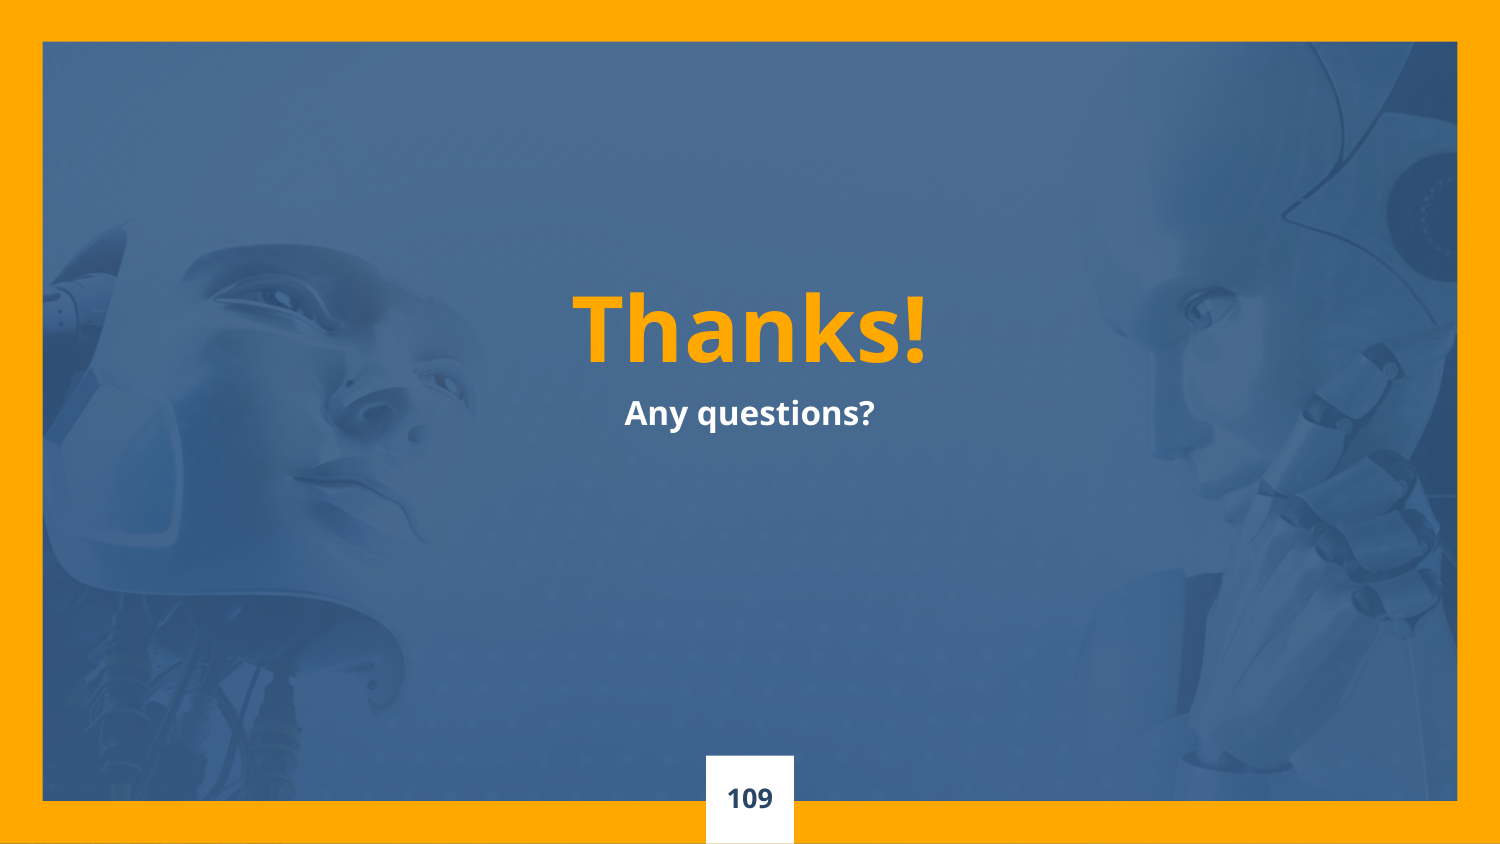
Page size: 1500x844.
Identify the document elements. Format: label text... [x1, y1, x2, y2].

subtitle Any questions? [209, 376, 1291, 647]
title Thanks! [209, 222, 1291, 376]
slide_number 109 [705, 755, 794, 844]
